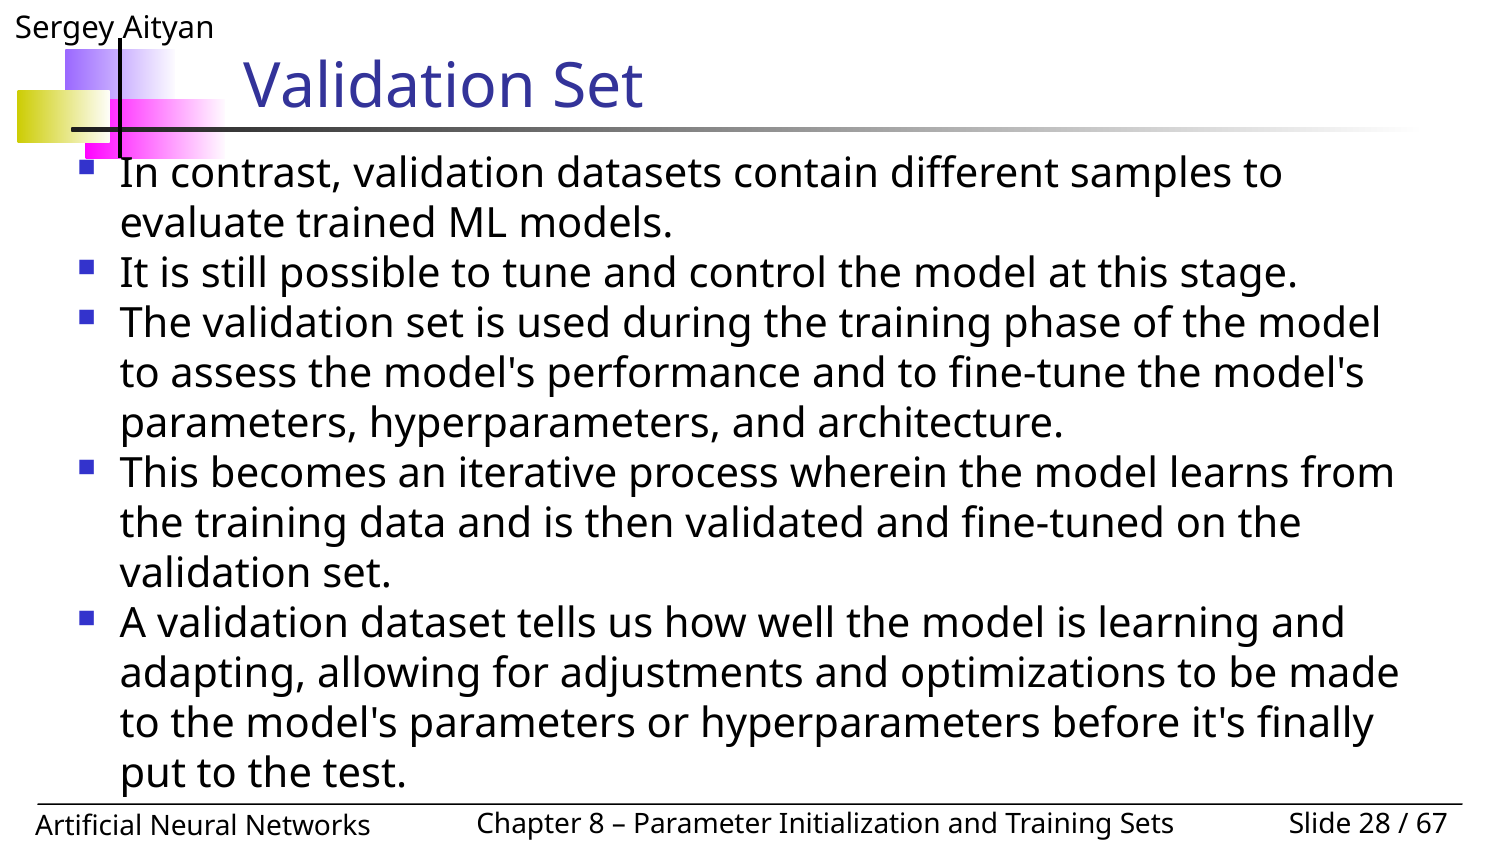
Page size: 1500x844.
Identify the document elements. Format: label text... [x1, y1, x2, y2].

list In contrast, validation datasets contain different samples to evaluate trained ML models. It is still possible to tune and control the model at this stage. The validation set is used during the training phase of the model to assess the model's performance and to fine-tune the model's parameters, hyperparameters, and architecture. This becomes an iterative process wherein the model learns from the training data and is then validated and fine-tuned on the validation set. A validation dataset tells us how well the model is learning and adapting, allowing for adjustments and optimizations to be made to the model's parameters or hyperparameters before it's finally put to the test. [62, 138, 1417, 706]
title Validation Set [228, 46, 1332, 128]
